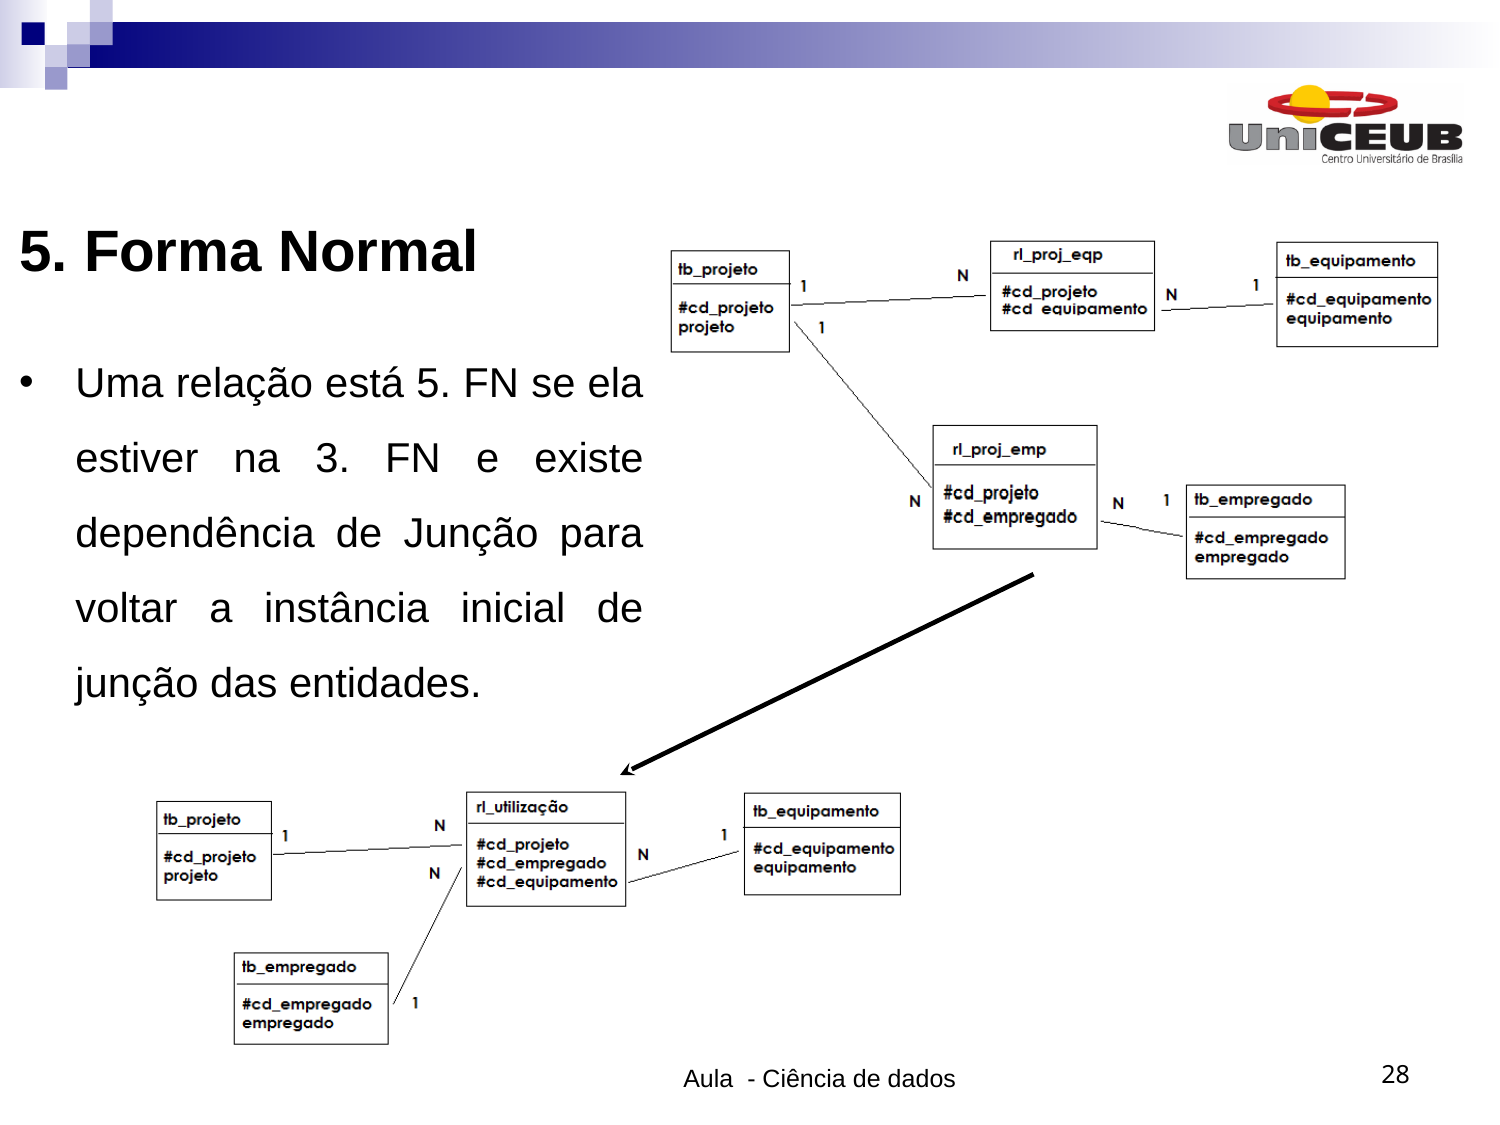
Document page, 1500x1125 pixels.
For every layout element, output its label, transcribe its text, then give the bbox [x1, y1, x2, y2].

text_box 5. Forma Normal [4, 205, 1128, 302]
text_box ‹#› [1128, 1024, 1425, 1100]
text_box Aula - Ciência de dados [512, 1024, 1128, 1100]
picture [147, 774, 933, 1052]
picture [1227, 83, 1464, 165]
picture [658, 229, 1484, 607]
text_box Uma relação está 5. FN se ela estiver na 3. FN e existe dependência de Junção para voltar a instância inicial de junção das entidades. [4, 302, 653, 847]
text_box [619, 573, 1034, 776]
